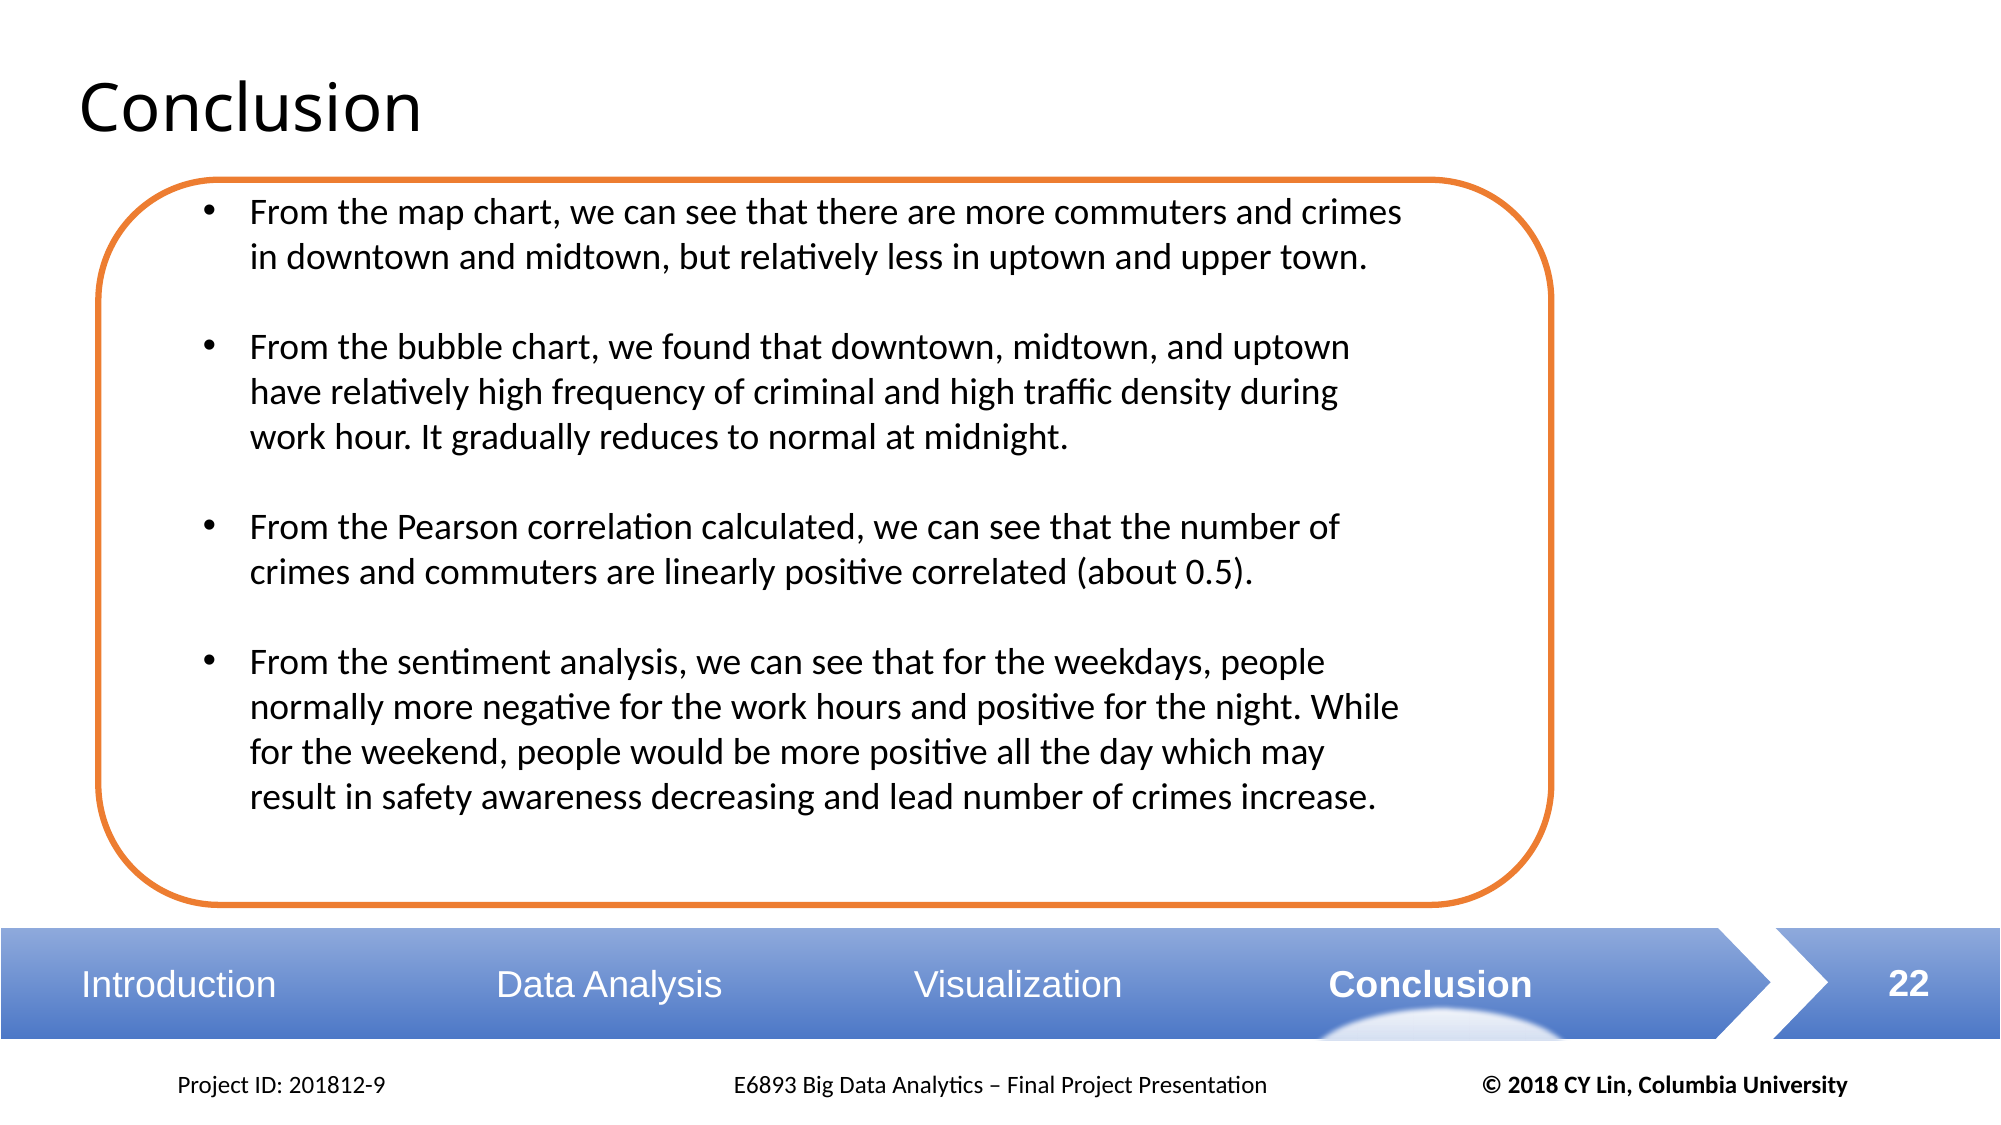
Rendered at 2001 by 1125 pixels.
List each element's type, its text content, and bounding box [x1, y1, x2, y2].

text_box From the map chart, we can see that there are more commuters and crimes in downtown and midtown, but relatively less in uptown and upper town. From the bubble chart, we found that downtown, midtown, and uptown have relatively high frequency of criminal and high traffic density during work hour. It gradually reduces to normal at midnight. From the Pearson correlation calculated, we can see that the number of crimes and commuters are linearly positive correlated (about 0.5). From the sentiment analysis, we can see that for the weekdays, people normally more negative for the work hours and positive for the night. While for the weekend, people would be more positive all the day which may result in safety awareness decreasing and lead number of crimes increase. [188, 179, 1429, 825]
text_box [97, 178, 1553, 906]
title Conclusion [63, 41, 1789, 180]
